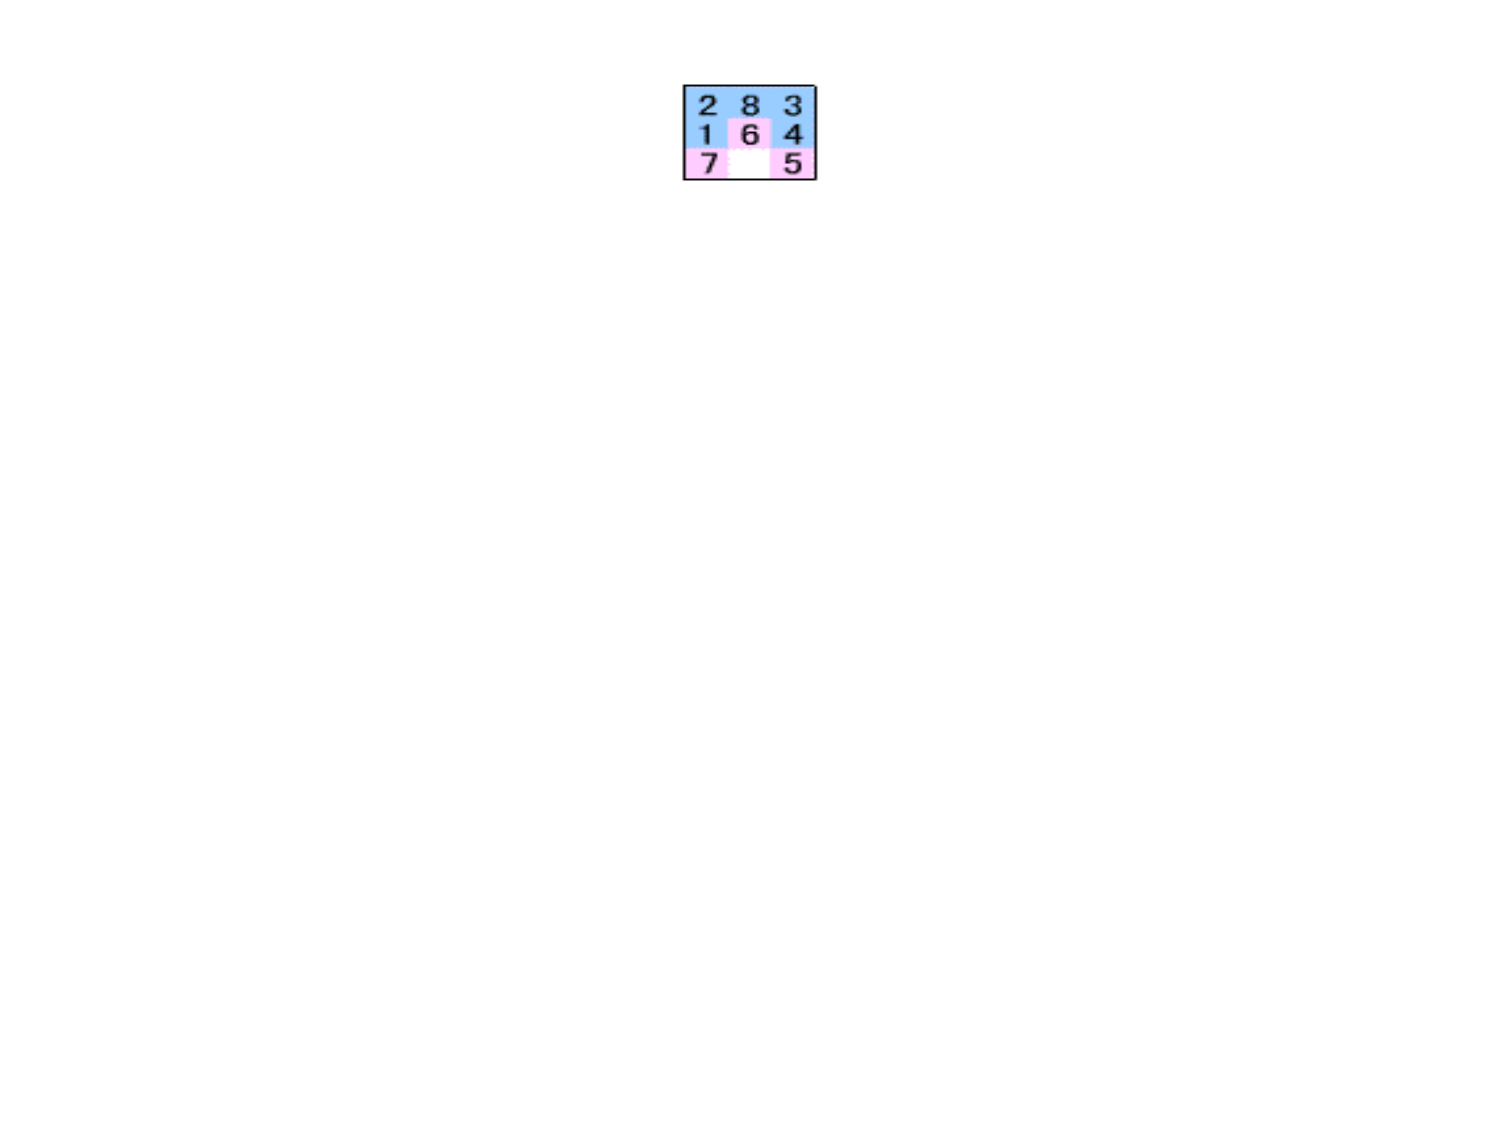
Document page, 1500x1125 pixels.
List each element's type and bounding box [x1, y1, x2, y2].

picture [237, 55, 1262, 1013]
